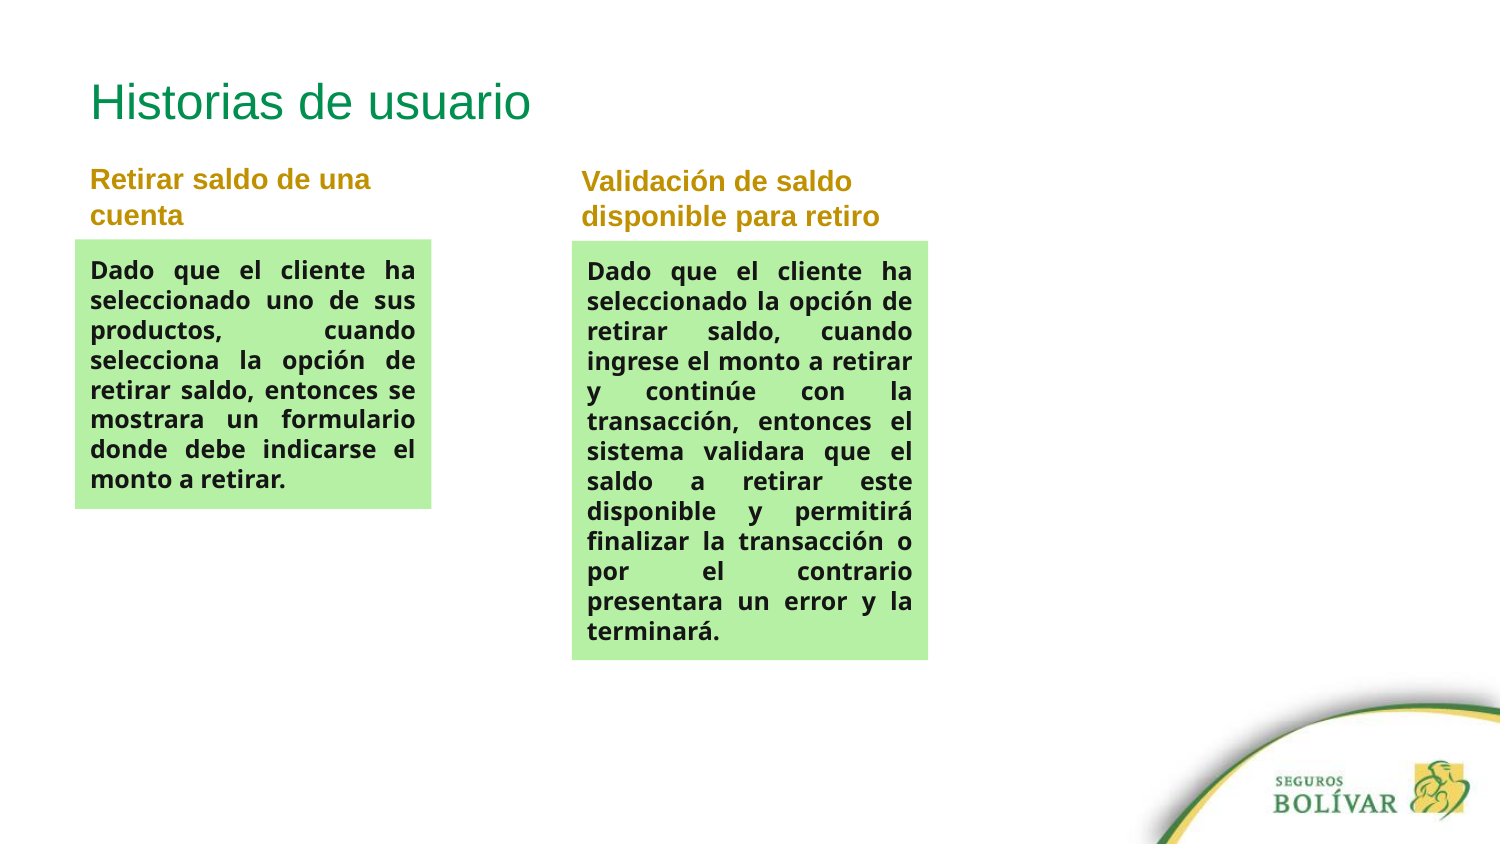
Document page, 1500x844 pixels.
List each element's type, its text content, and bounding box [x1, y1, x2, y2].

title Historias de usuario [75, 54, 1117, 171]
picture [0, 0, 1500, 844]
text_box Dado que el cliente ha seleccionado la opción de retirar saldo, cuando ingrese el monto a retirar y continúe con la transacción, entonces el sistema validara que el saldo a retirar este disponible y permitirá finalizar la transacción o por el contrario presentara un error y la terminará. [571, 240, 929, 661]
text_box Dado que el cliente ha seleccionado uno de sus productos, cuando selecciona la opción de retirar saldo, entonces se mostrara un formulario donde debe indicarse el monto a retirar. [75, 239, 432, 509]
text_box Validación de saldo disponible para retiro [566, 155, 934, 240]
text_box Retirar saldo de una cuenta [75, 153, 432, 239]
